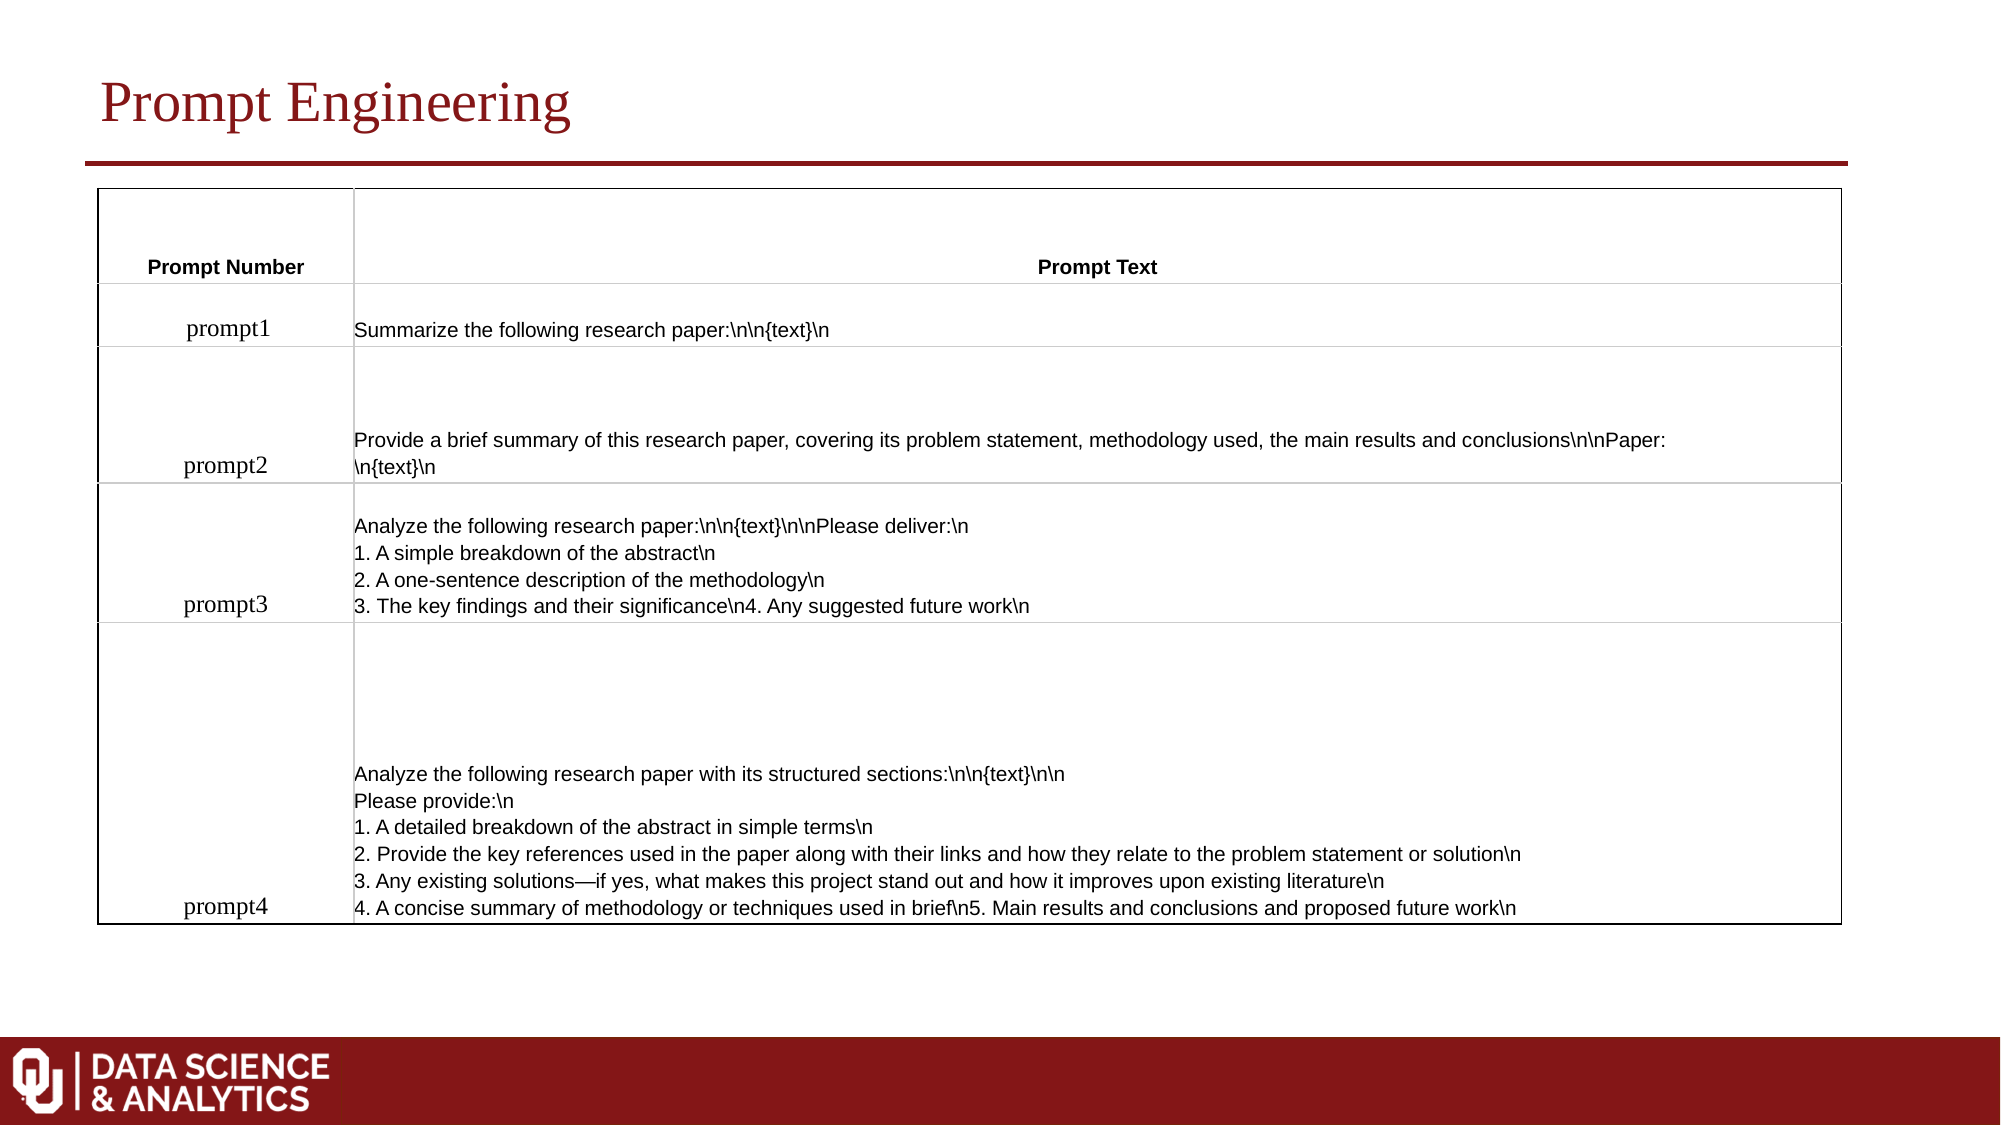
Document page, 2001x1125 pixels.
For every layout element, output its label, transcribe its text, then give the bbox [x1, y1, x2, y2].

table_cell Provide a brief summary of this research paper, covering its problem statement, methodology used, the main results and conclusions\n\nPaper: \n{text}\n [355, 347, 1841, 482]
table_header Prompt Number [99, 189, 353, 283]
table_cell prompt1 [99, 284, 353, 346]
table_cell Summarize the following research paper:\n\n{text}\n [355, 284, 1841, 346]
table_cell Analyze the following research paper:\n\n{text}\n\nPlease deliver:\n 1. A simple breakdown of the abstract\n 2. A one-sentence description of the methodology\n 3. The key findings and their significance\n4. Any suggested future work\n [355, 484, 1841, 622]
picture [0, 1037, 341, 1125]
list Prompt Engineering [85, 49, 1842, 155]
table_cell prompt3 [99, 484, 353, 622]
table_cell Analyze the following research paper with its structured sections:\n\n{text}\n\n Please provide:\n 1. A detailed breakdown of the abstract in simple terms\n 2. Provide the key references used in the paper along with their links and how they relate to the problem statement or solution\n 3. Any existing solutions—if yes, what makes this project stand out and how it improves upon existing literature\n 4. A concise summary of methodology or techniques used in brief\n5. Main results and conclusions and proposed future work\n [355, 623, 1841, 923]
table_cell prompt2 [99, 347, 353, 482]
table_header Prompt Text [355, 189, 1841, 283]
table_cell prompt4 [99, 623, 353, 923]
